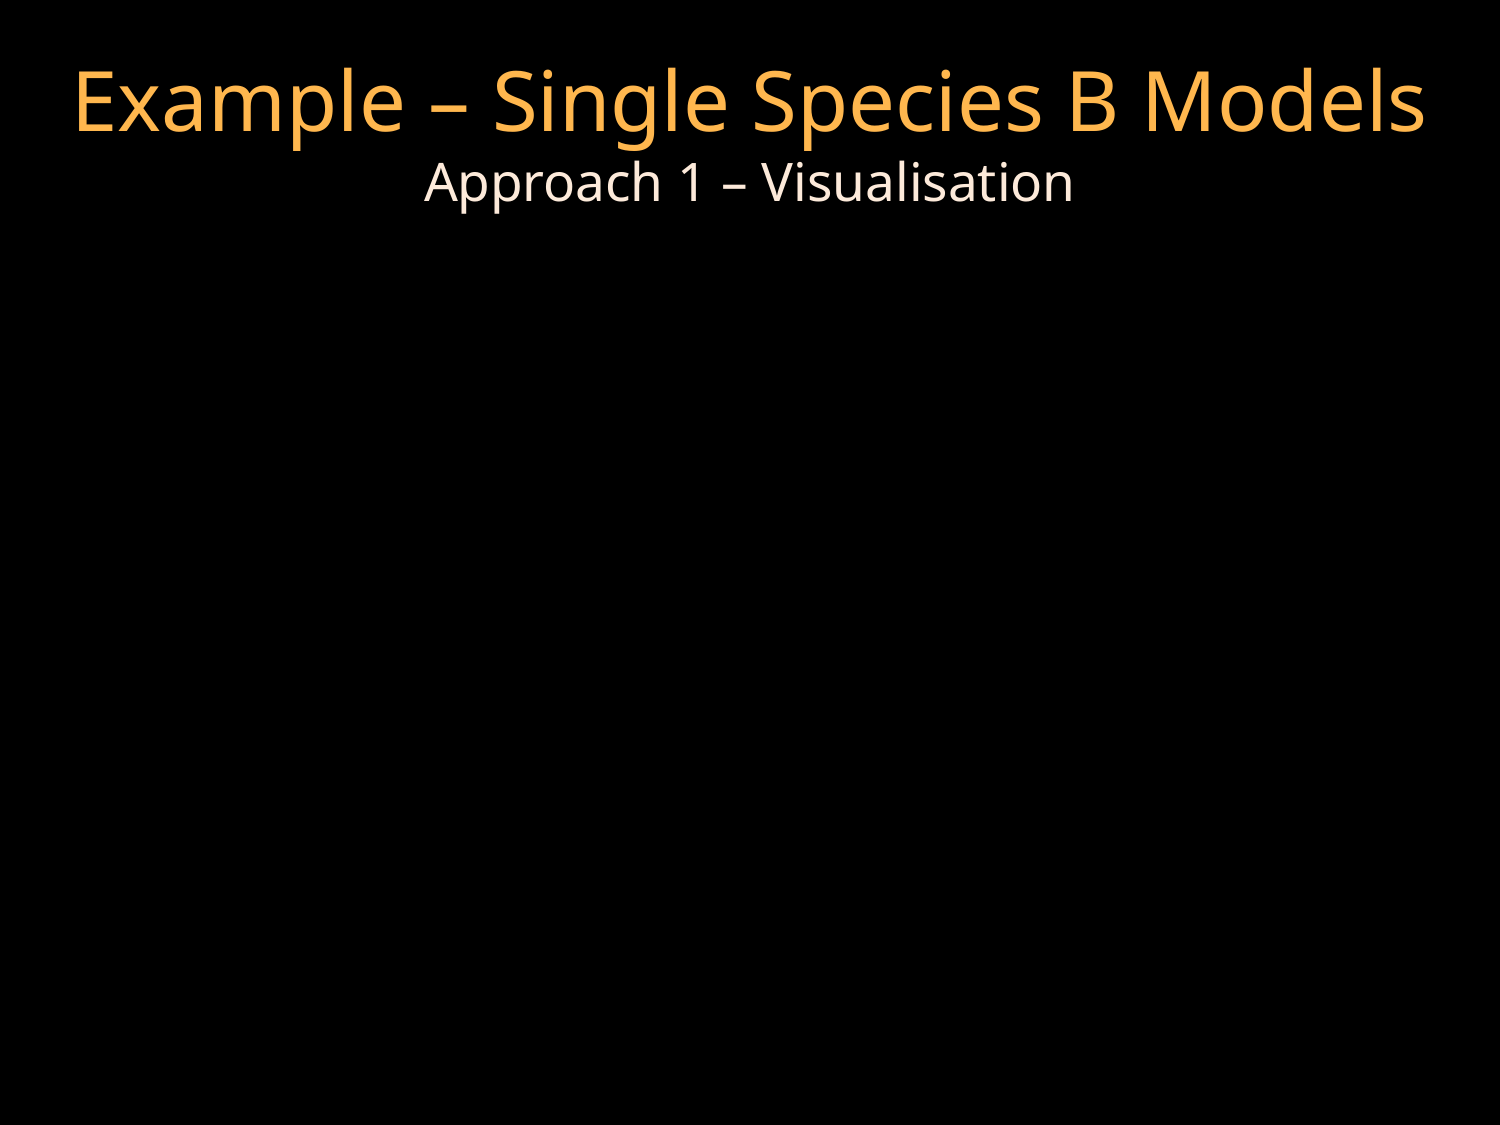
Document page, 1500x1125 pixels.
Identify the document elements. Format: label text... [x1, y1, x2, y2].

text_box Example – Single Species B Models Approach 1 – Visualisation [0, 0, 1500, 261]
